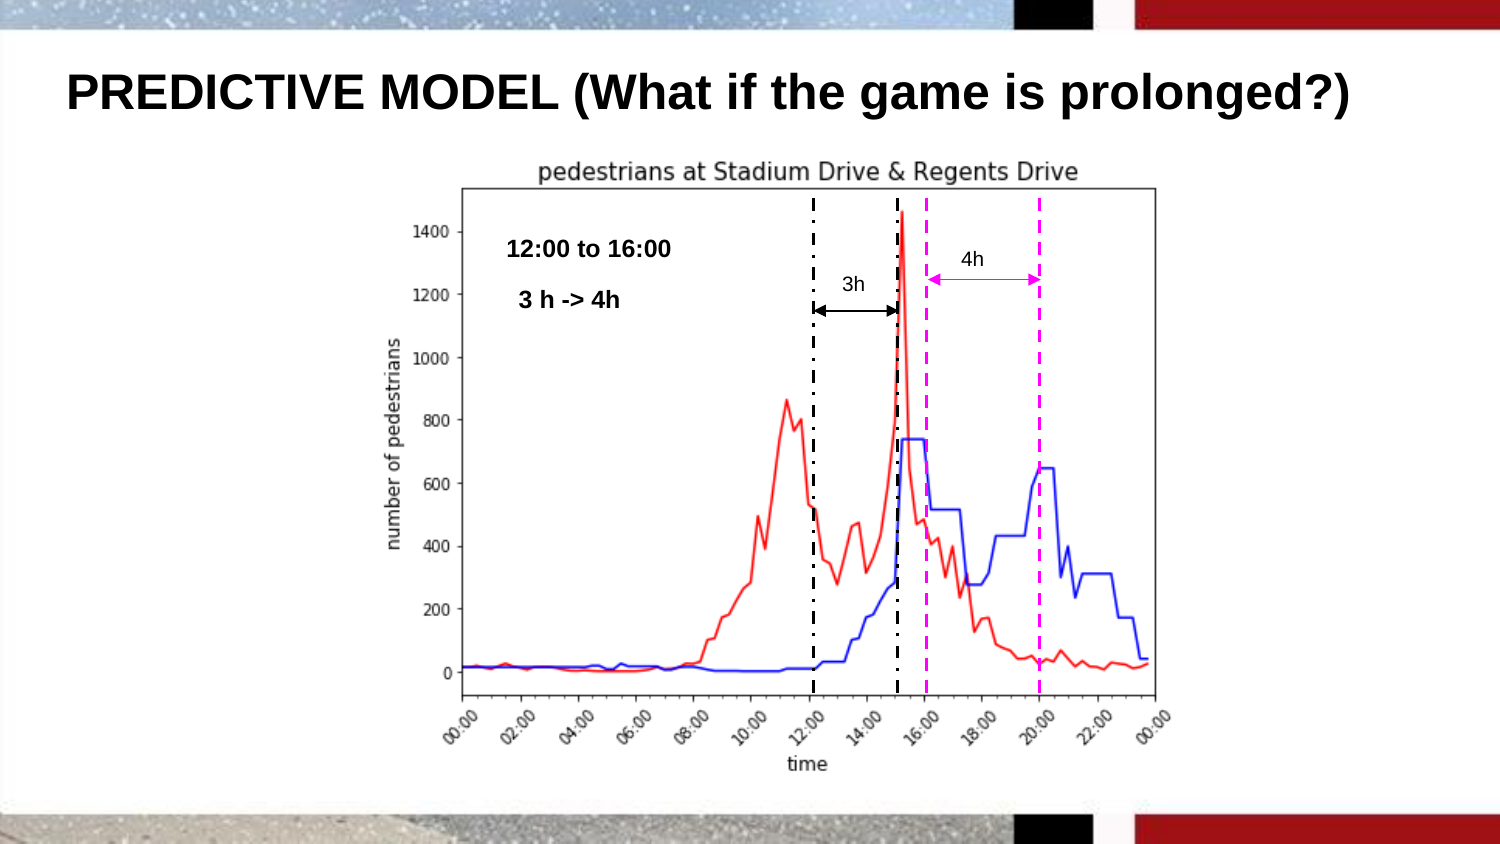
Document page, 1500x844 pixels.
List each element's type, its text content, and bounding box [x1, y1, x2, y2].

title PREDICTIVE MODEL (What if the game is prolonged?) [51, 44, 1449, 138]
picture [0, 0, 1500, 844]
